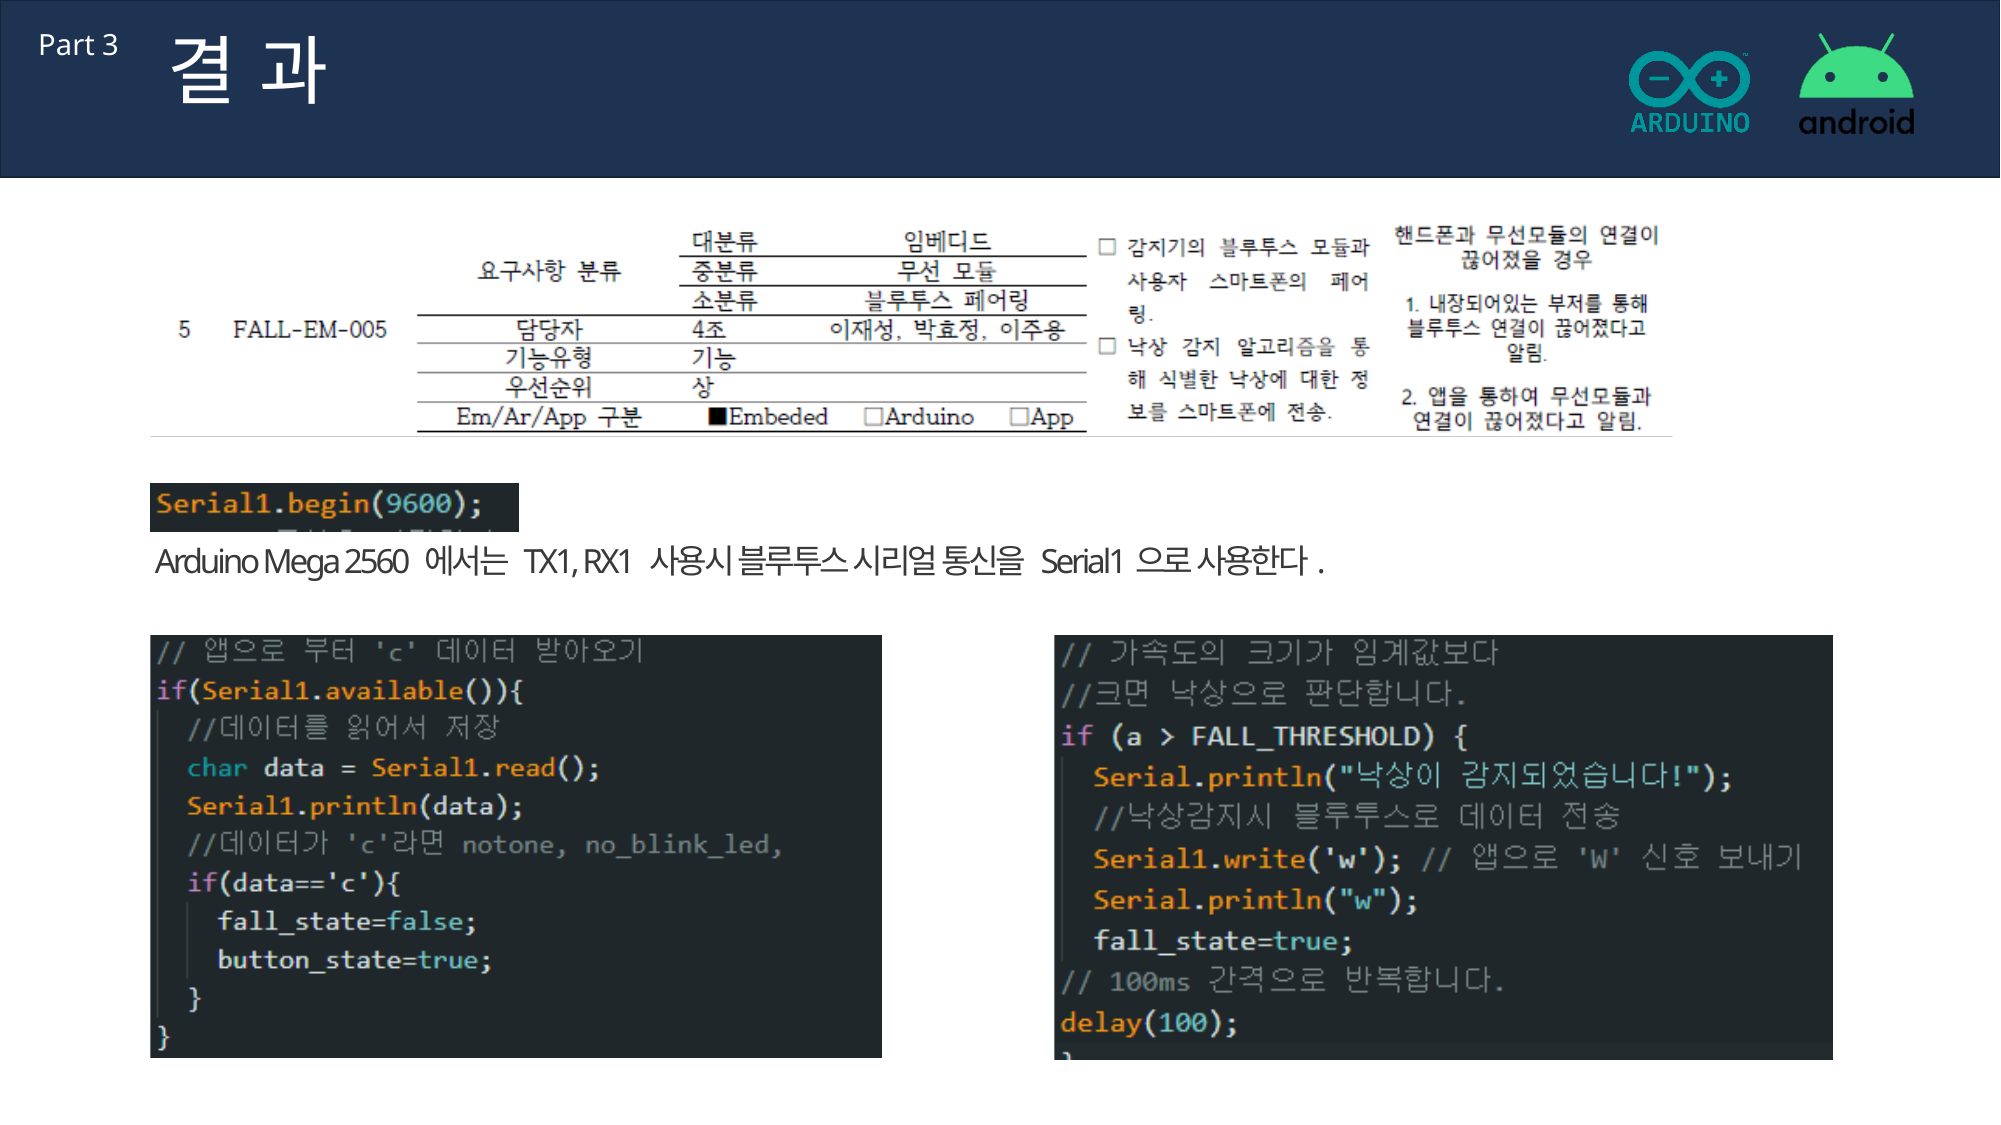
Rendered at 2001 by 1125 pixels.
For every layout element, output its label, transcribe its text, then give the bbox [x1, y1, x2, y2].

text_box Part 3 [23, 19, 142, 69]
text_box 결 과 [152, 16, 344, 122]
text_box [0, 0, 2000, 178]
picture [1629, 16, 1964, 151]
picture [139, 223, 1690, 437]
picture [150, 483, 519, 532]
picture [150, 635, 882, 1058]
picture [1054, 635, 1833, 1060]
text_box Arduino Mega 2560 에서는 TX1, RX1 사용시 블루투스 시리얼 통신을 Serial1으로 사용한다. [140, 533, 1346, 588]
